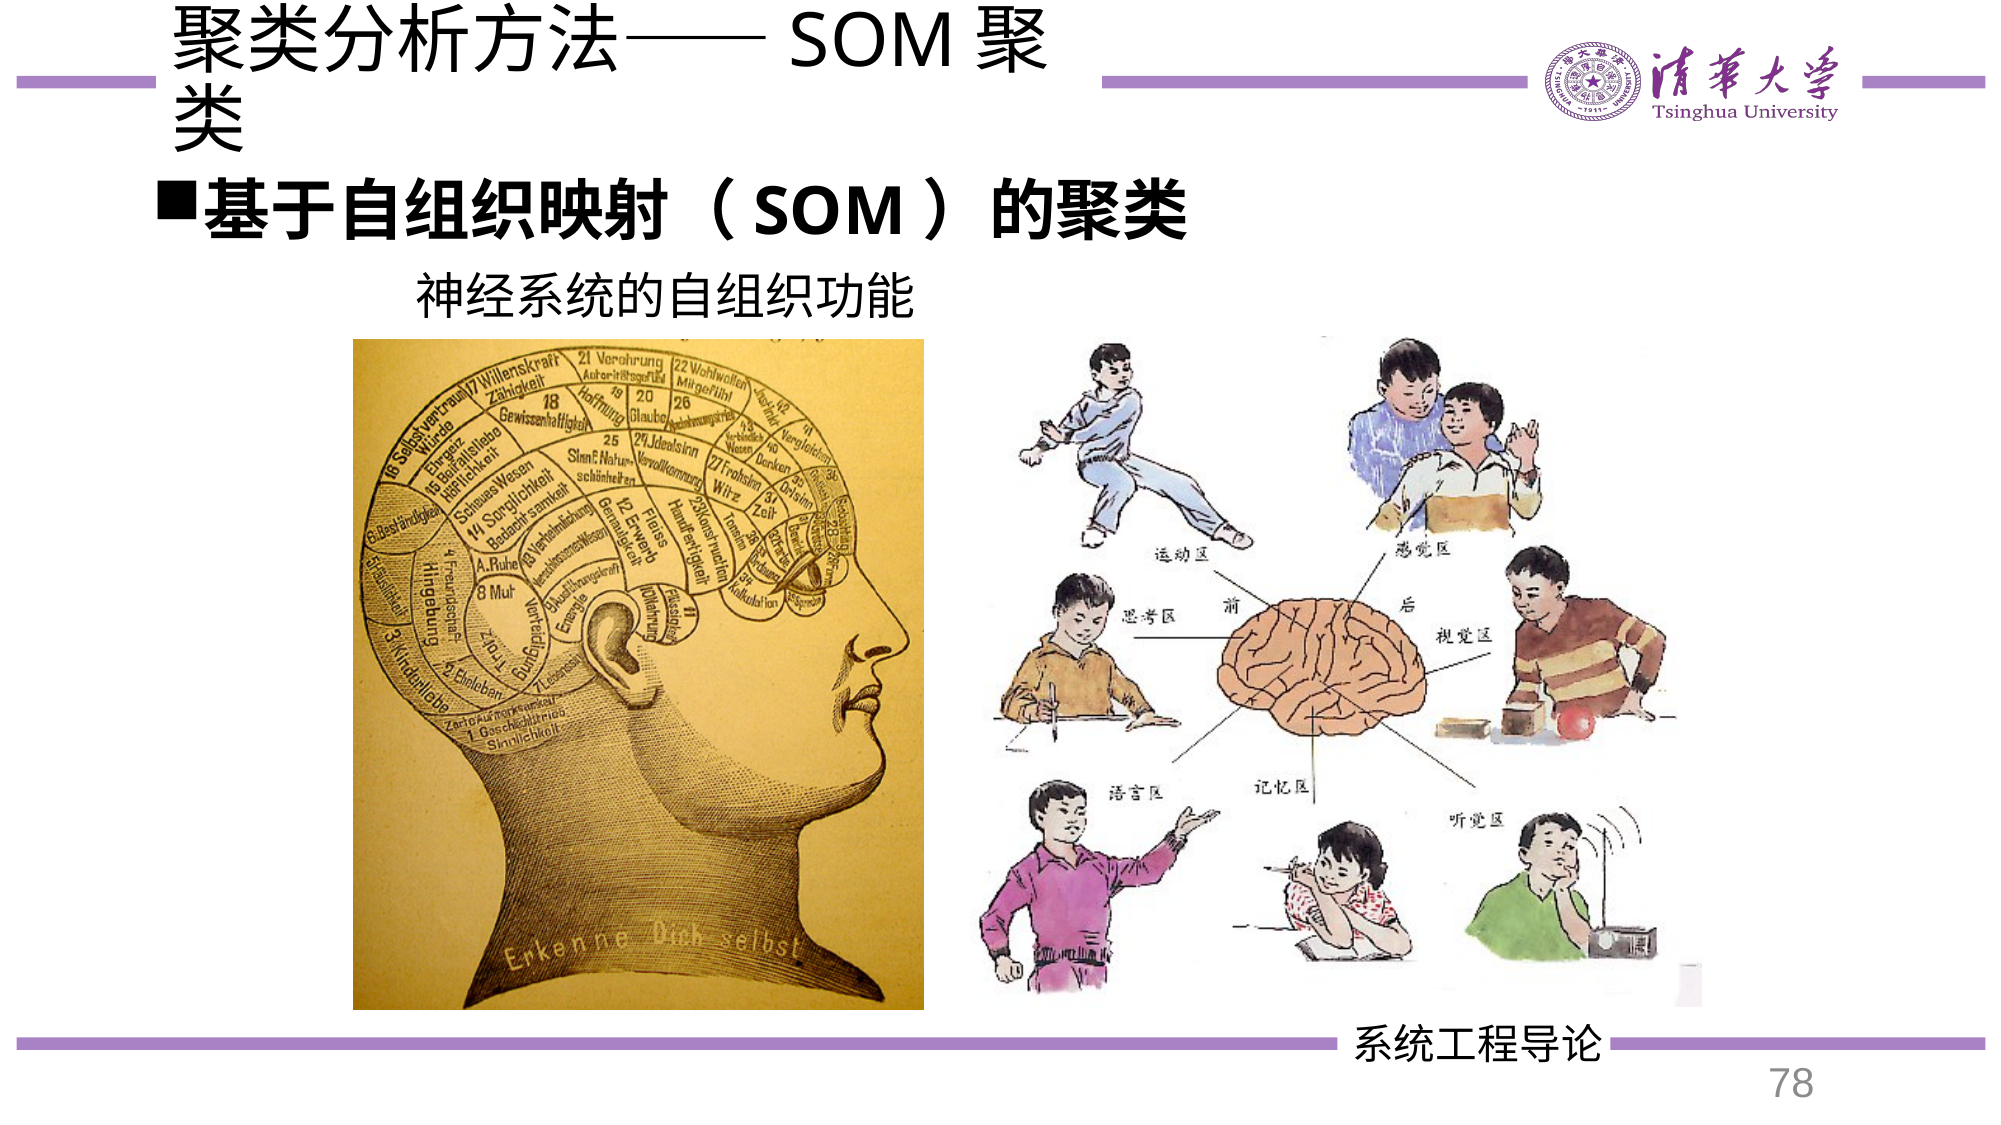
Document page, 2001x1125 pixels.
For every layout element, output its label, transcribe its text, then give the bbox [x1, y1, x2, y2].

picture [1652, 46, 1838, 121]
list 基于自组织映射（SOM）的聚类 [137, 169, 1863, 1010]
title 聚类分析方法——SOM聚类 [155, 0, 1103, 191]
text_box 神经系统的自组织功能 [400, 257, 1751, 333]
picture [1545, 42, 1641, 121]
picture [353, 339, 924, 1010]
picture [958, 336, 1702, 1007]
slide_number 78 [1610, 1051, 1830, 1112]
